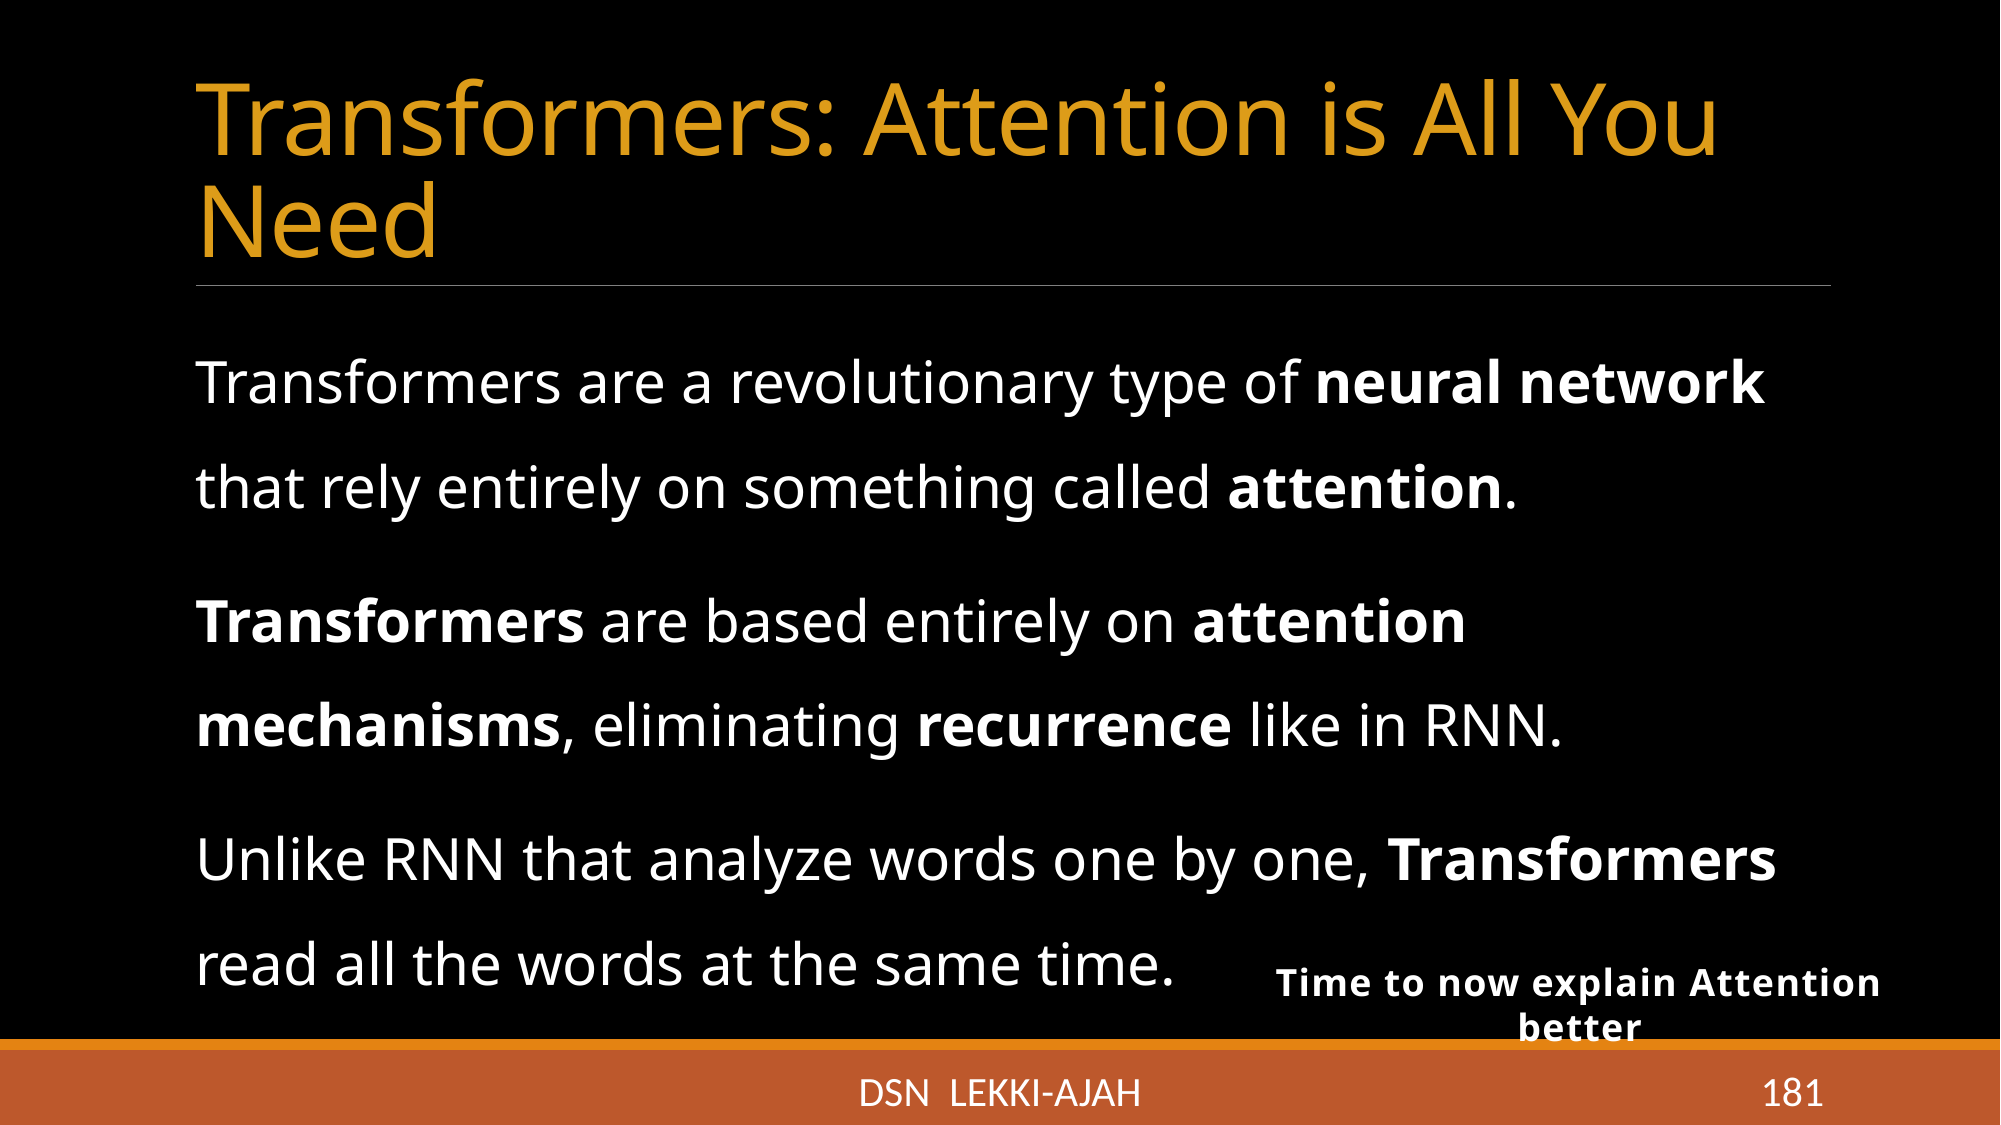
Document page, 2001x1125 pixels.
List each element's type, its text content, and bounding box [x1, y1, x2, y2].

text_box Time to now explain Attention better [1229, 952, 1930, 1057]
slide_number 181 [1624, 1059, 1840, 1120]
title Transformers: Attention is All You Need [180, 47, 1830, 285]
footer DSN LEKKI-AJAH [604, 1059, 1396, 1120]
list Transformers are a revolutionary type of neural network that rely entirely on something called attention. Transformers are based entirely on attention mechanisms, eliminating recurrence like in RNN. Unlike RNN that analyze words one by one, Transformers read all the words at the same time. [180, 302, 1830, 1027]
